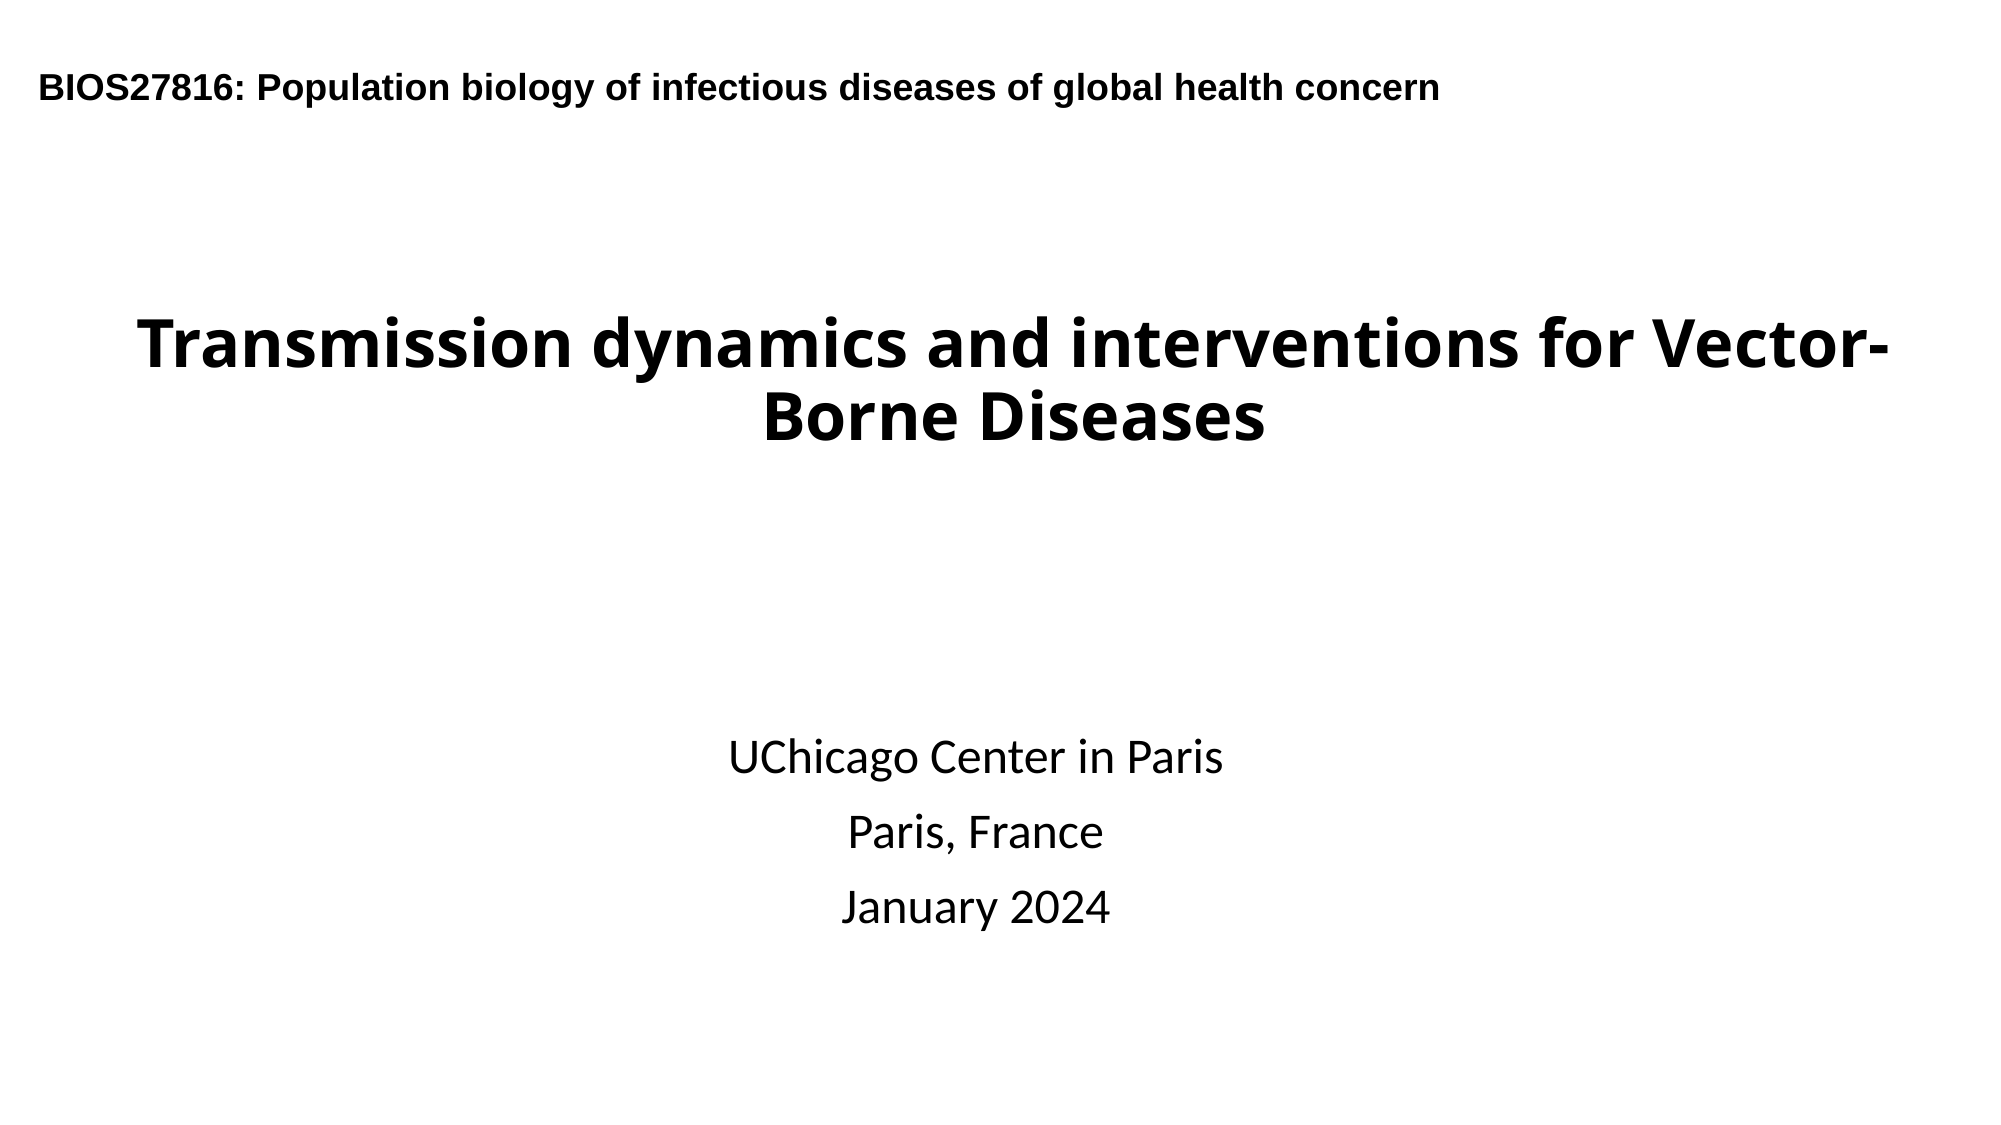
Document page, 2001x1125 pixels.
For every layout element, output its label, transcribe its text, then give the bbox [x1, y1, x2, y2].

text_box UChicago Center in Paris Paris, France January 2024 [89, 722, 1863, 1014]
text_box Transmission dynamics and interventions for Vector-Borne Diseases [52, 244, 1976, 462]
text_box BIOS27816: Population biology of infectious diseases of global health concern [23, 42, 1749, 201]
